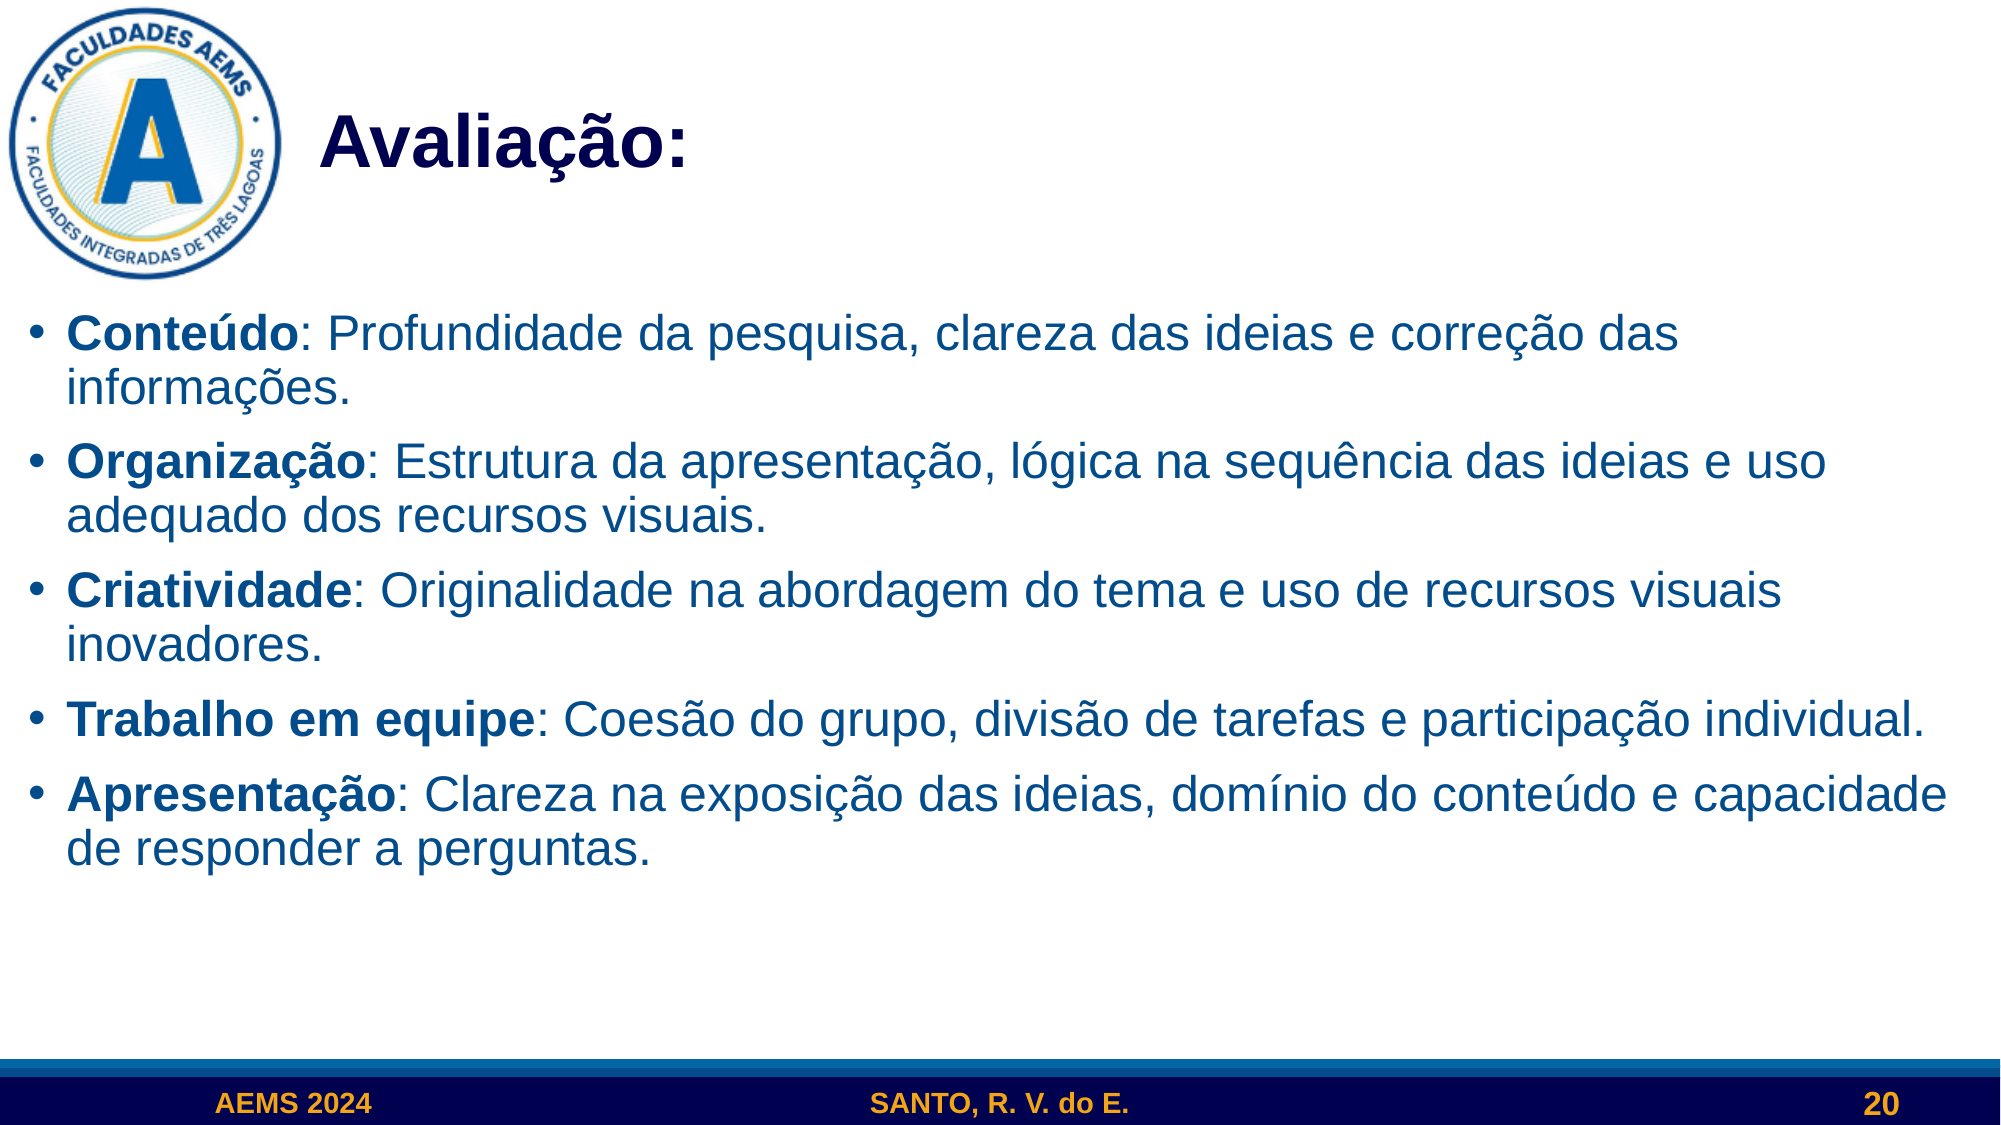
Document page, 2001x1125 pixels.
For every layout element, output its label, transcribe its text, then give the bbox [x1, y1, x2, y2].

list Conteúdo: Profundidade da pesquisa, clareza das ideias e correção das informações. Organização: Estrutura da apresentação, lógica na sequência das ideias e uso adequado dos recursos visuais. Criatividade: Originalidade na abordagem do tema e uso de recursos visuais inovadores. Trabalho em equipe: Coesão do grupo, divisão de tarefas e participação individual. Apresentação: Clareza na exposição das ideias, domínio do conteúdo e capacidade de responder a perguntas. [13, 299, 1986, 1045]
footer SANTO, R. V. do E. [662, 1084, 1338, 1120]
picture [6, 6, 284, 283]
slide_number <number> [1822, 1083, 1941, 1120]
title Avaliação: [303, 35, 1986, 253]
slide_number AEMS 2024 [68, 1084, 519, 1120]
